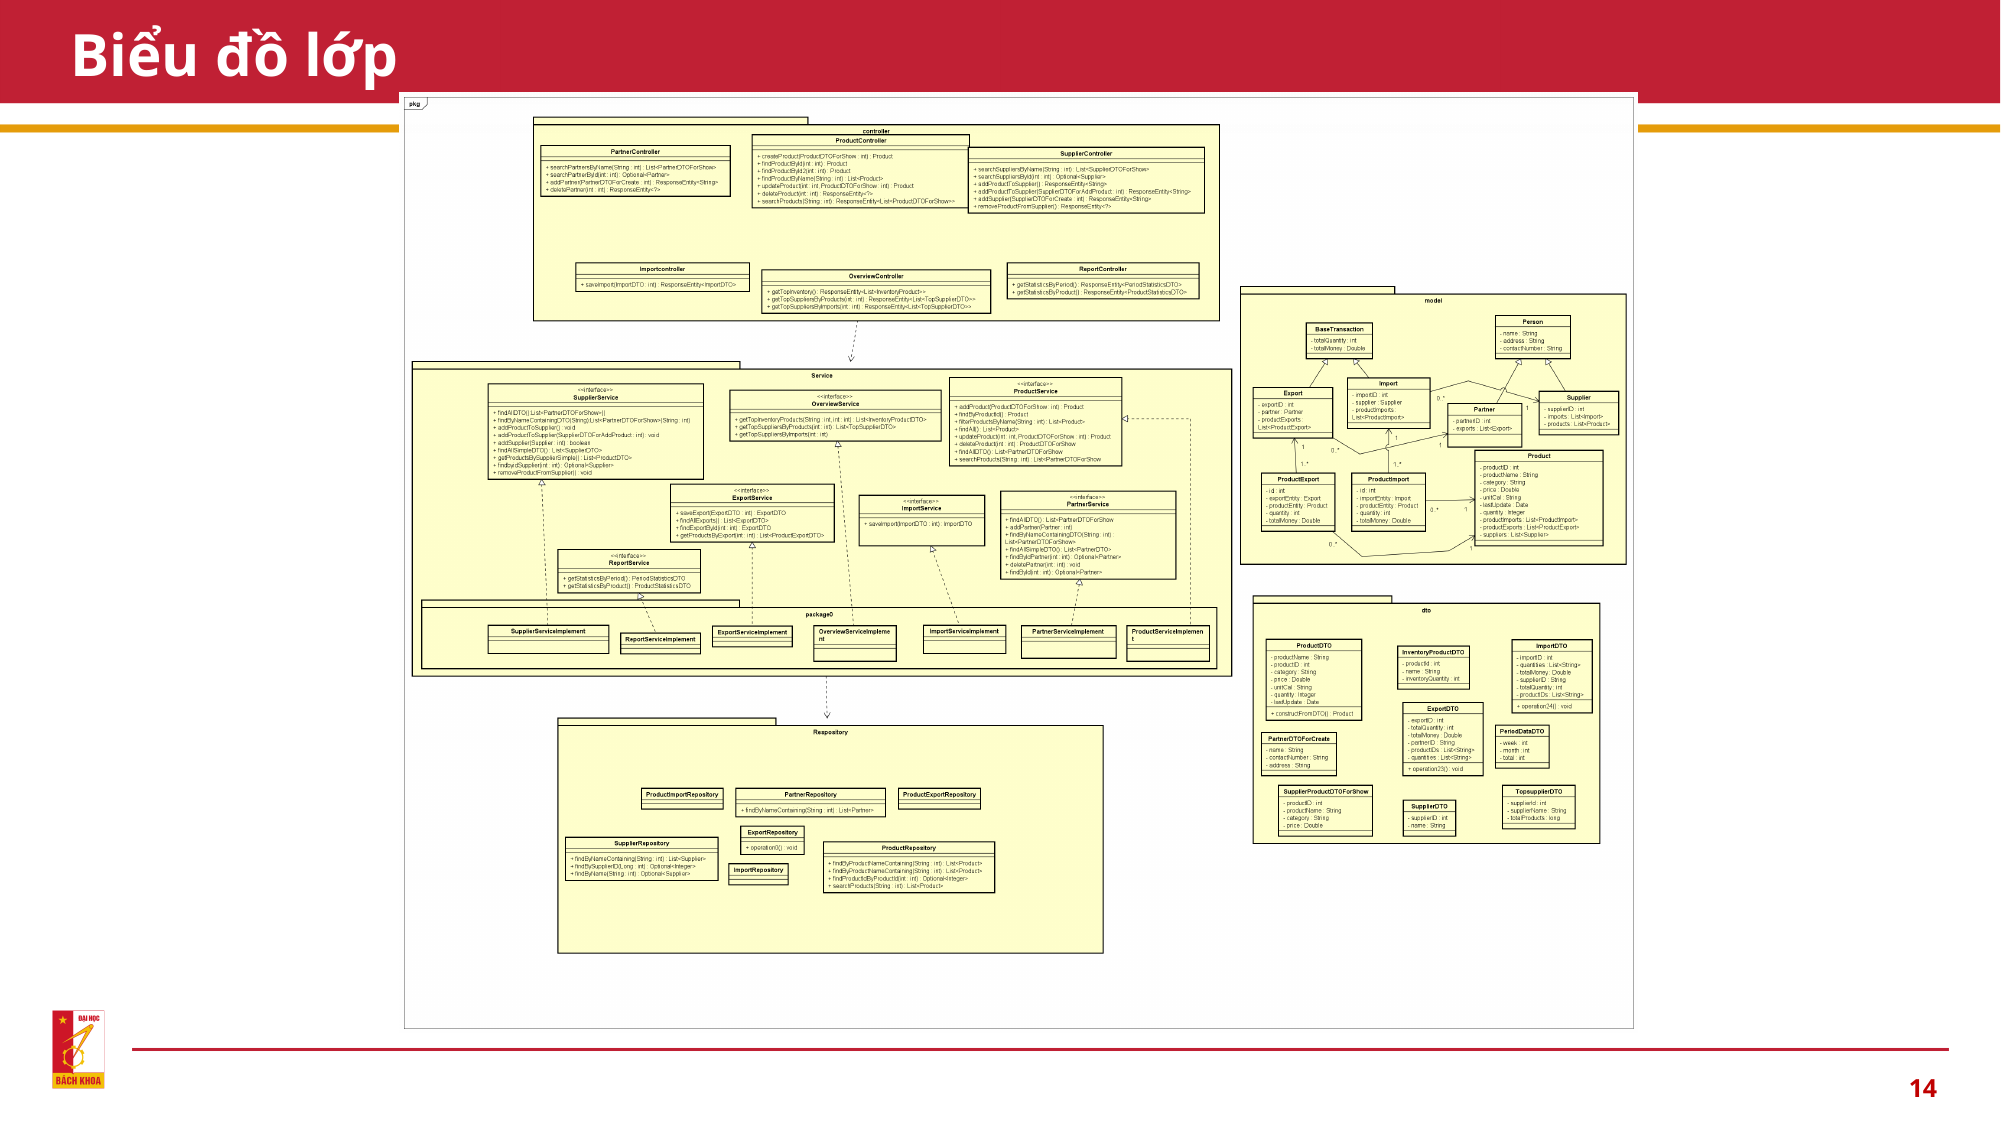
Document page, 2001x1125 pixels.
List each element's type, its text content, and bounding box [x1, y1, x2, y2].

title Biểu đồ lớp [55, 18, 1945, 90]
slide_number 14 [1502, 1065, 1953, 1125]
picture [0, 0, 2001, 1125]
